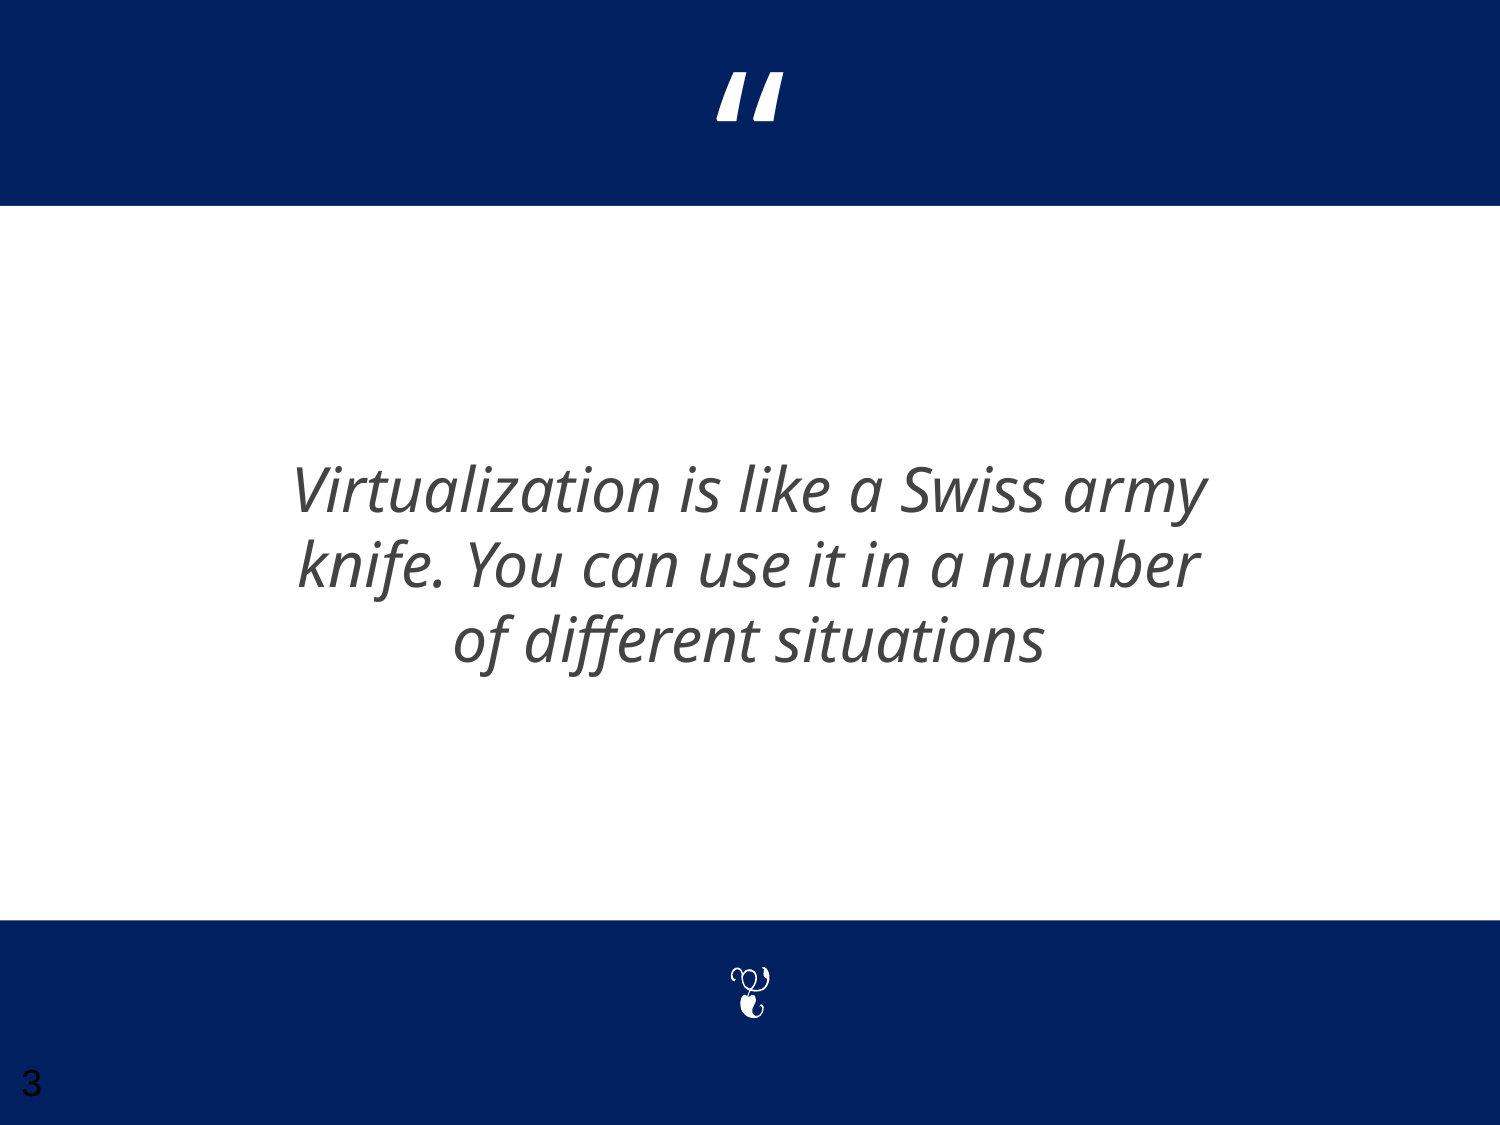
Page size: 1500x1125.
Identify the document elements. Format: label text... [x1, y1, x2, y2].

slide_number 3 [6, 1038, 1500, 1125]
list Virtualization is like a Swiss army knife. You can use it in a number of different situations [257, 472, 1243, 653]
text_box [730, 967, 770, 1019]
